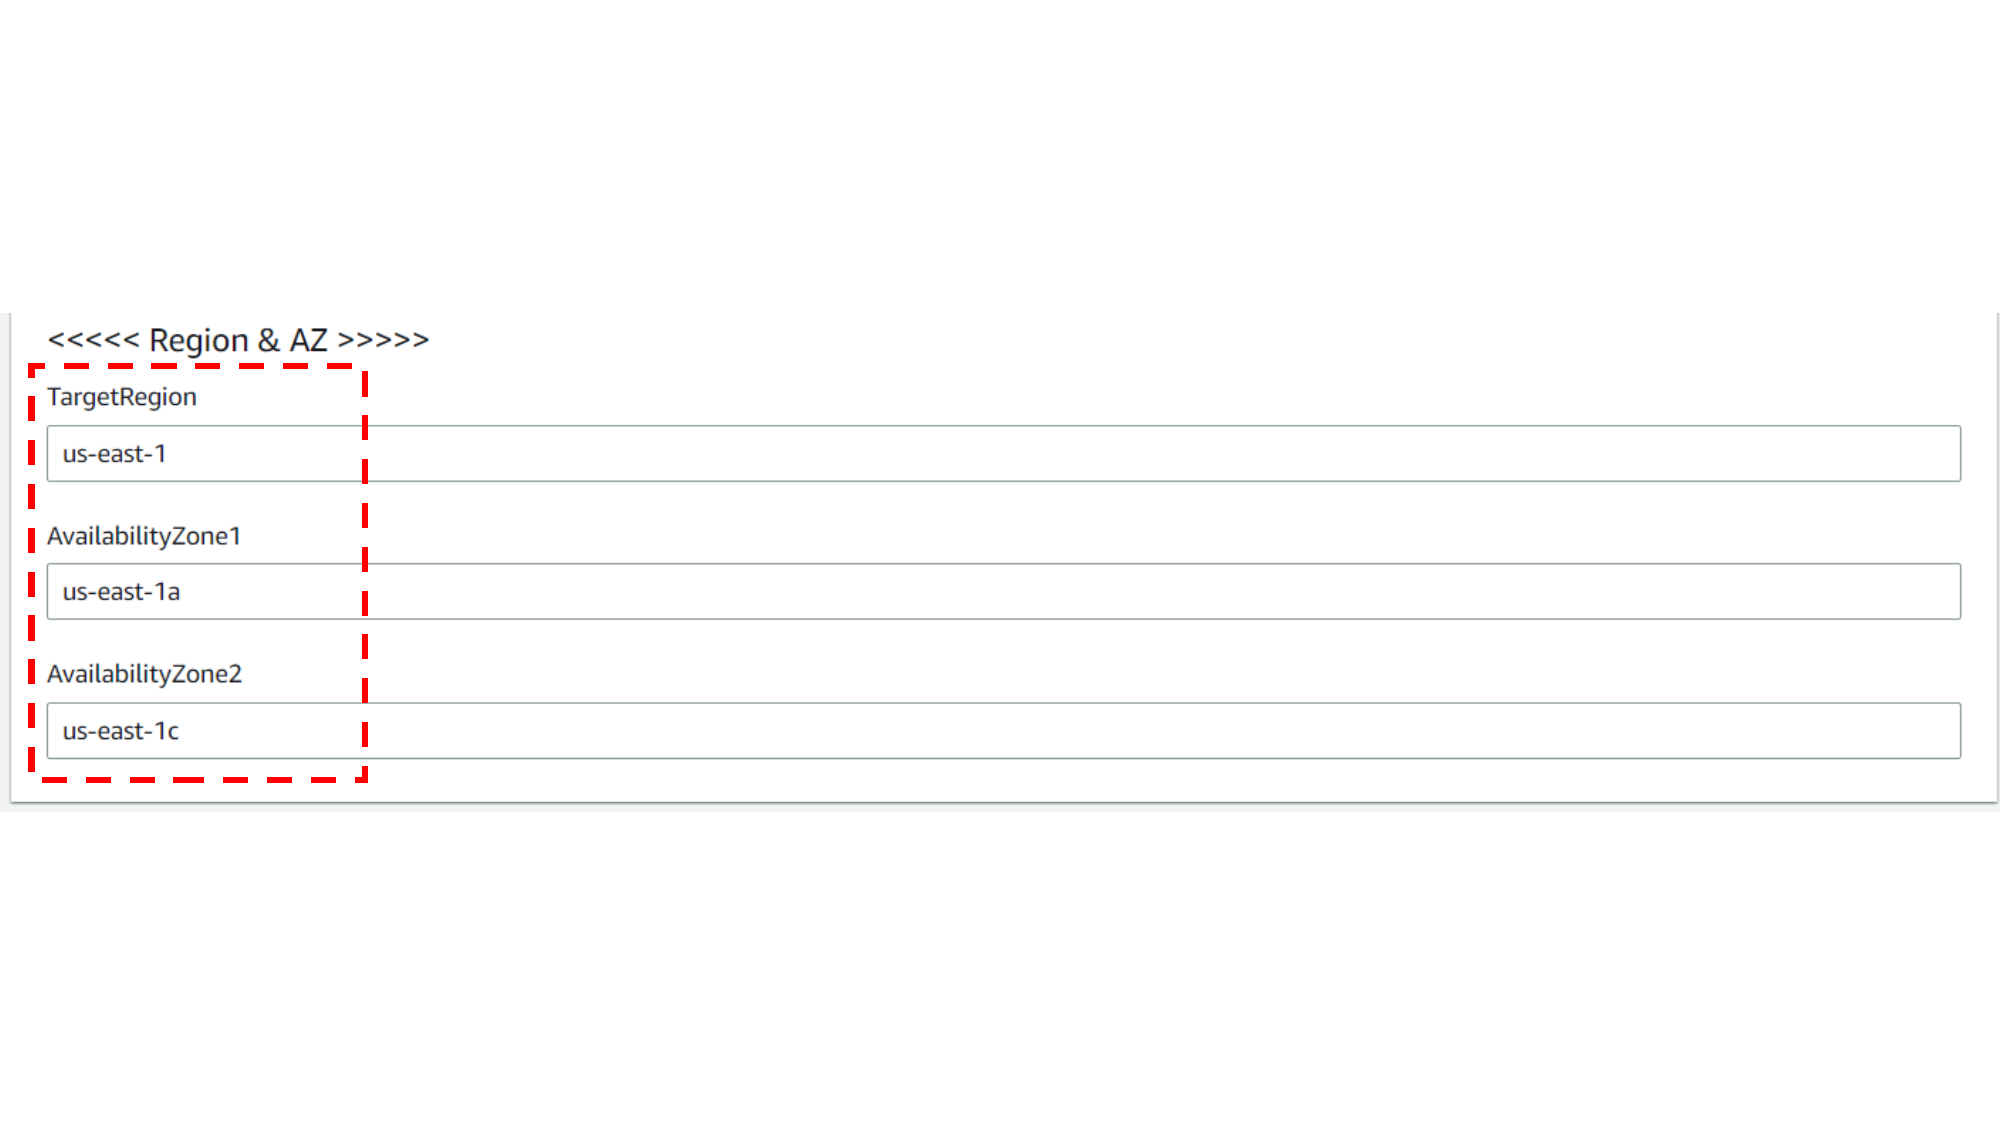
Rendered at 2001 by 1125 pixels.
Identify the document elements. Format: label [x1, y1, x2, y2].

picture [0, 313, 2000, 812]
